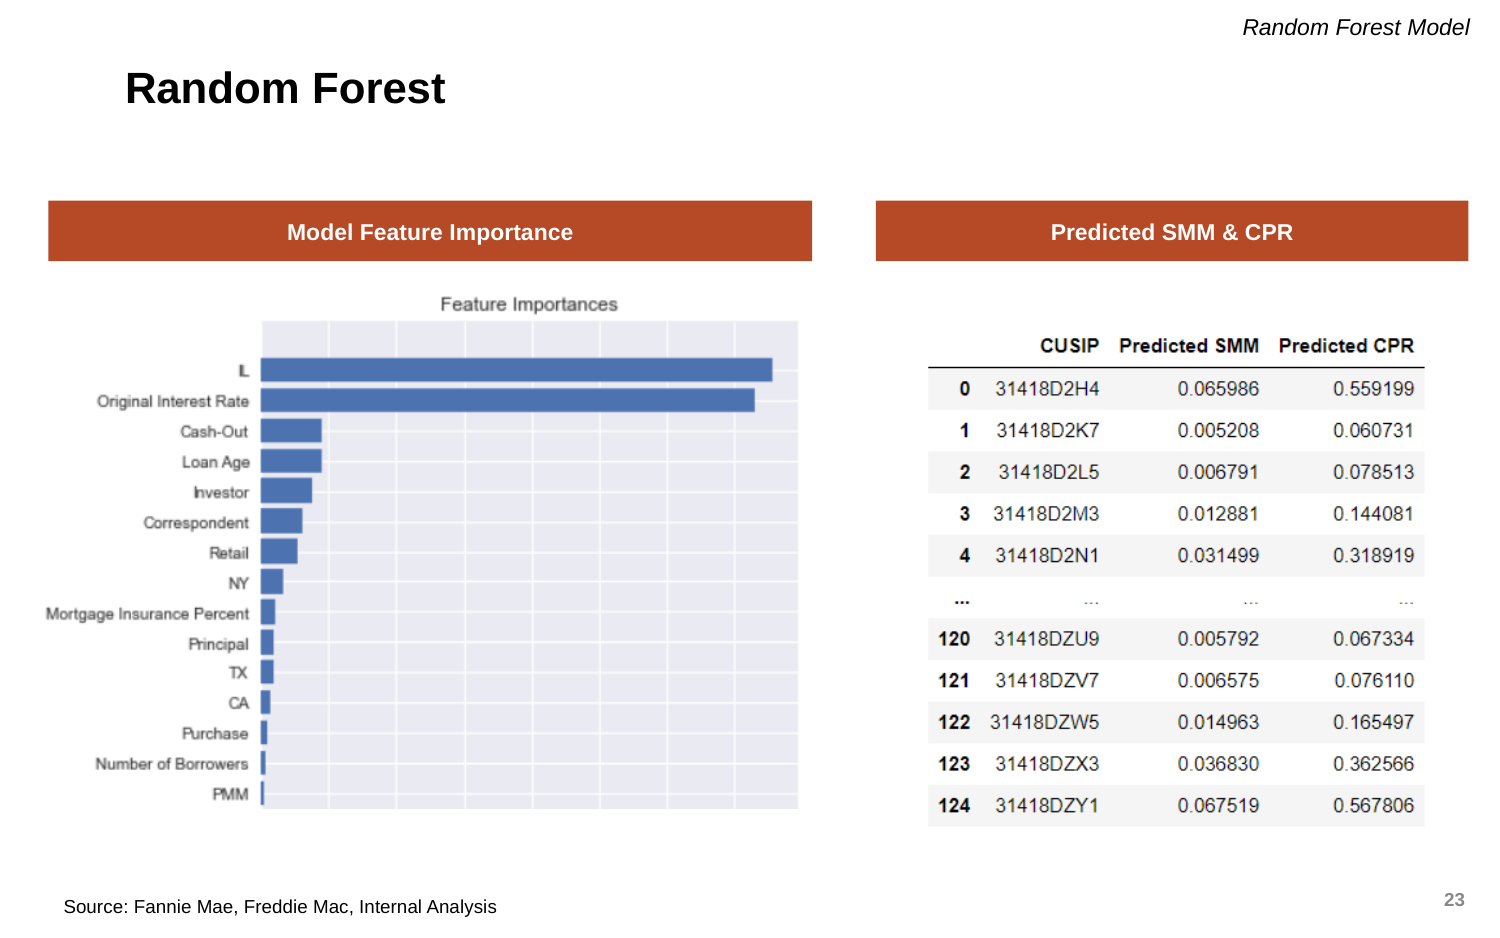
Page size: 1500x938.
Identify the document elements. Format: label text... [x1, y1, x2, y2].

text_box Model Feature Importance [48, 200, 813, 262]
text_box Predicted SMM & CPR [875, 200, 1469, 262]
text_box Random Forest Model [1064, 1, 1500, 52]
picture [18, 287, 813, 809]
list Random Forest [34, 57, 1466, 157]
picture [914, 310, 1431, 832]
slide_number 23 [1202, 881, 1466, 916]
text_box Source: Fannie Mae, Freddie Mac, Internal Analysis [48, 887, 1144, 925]
